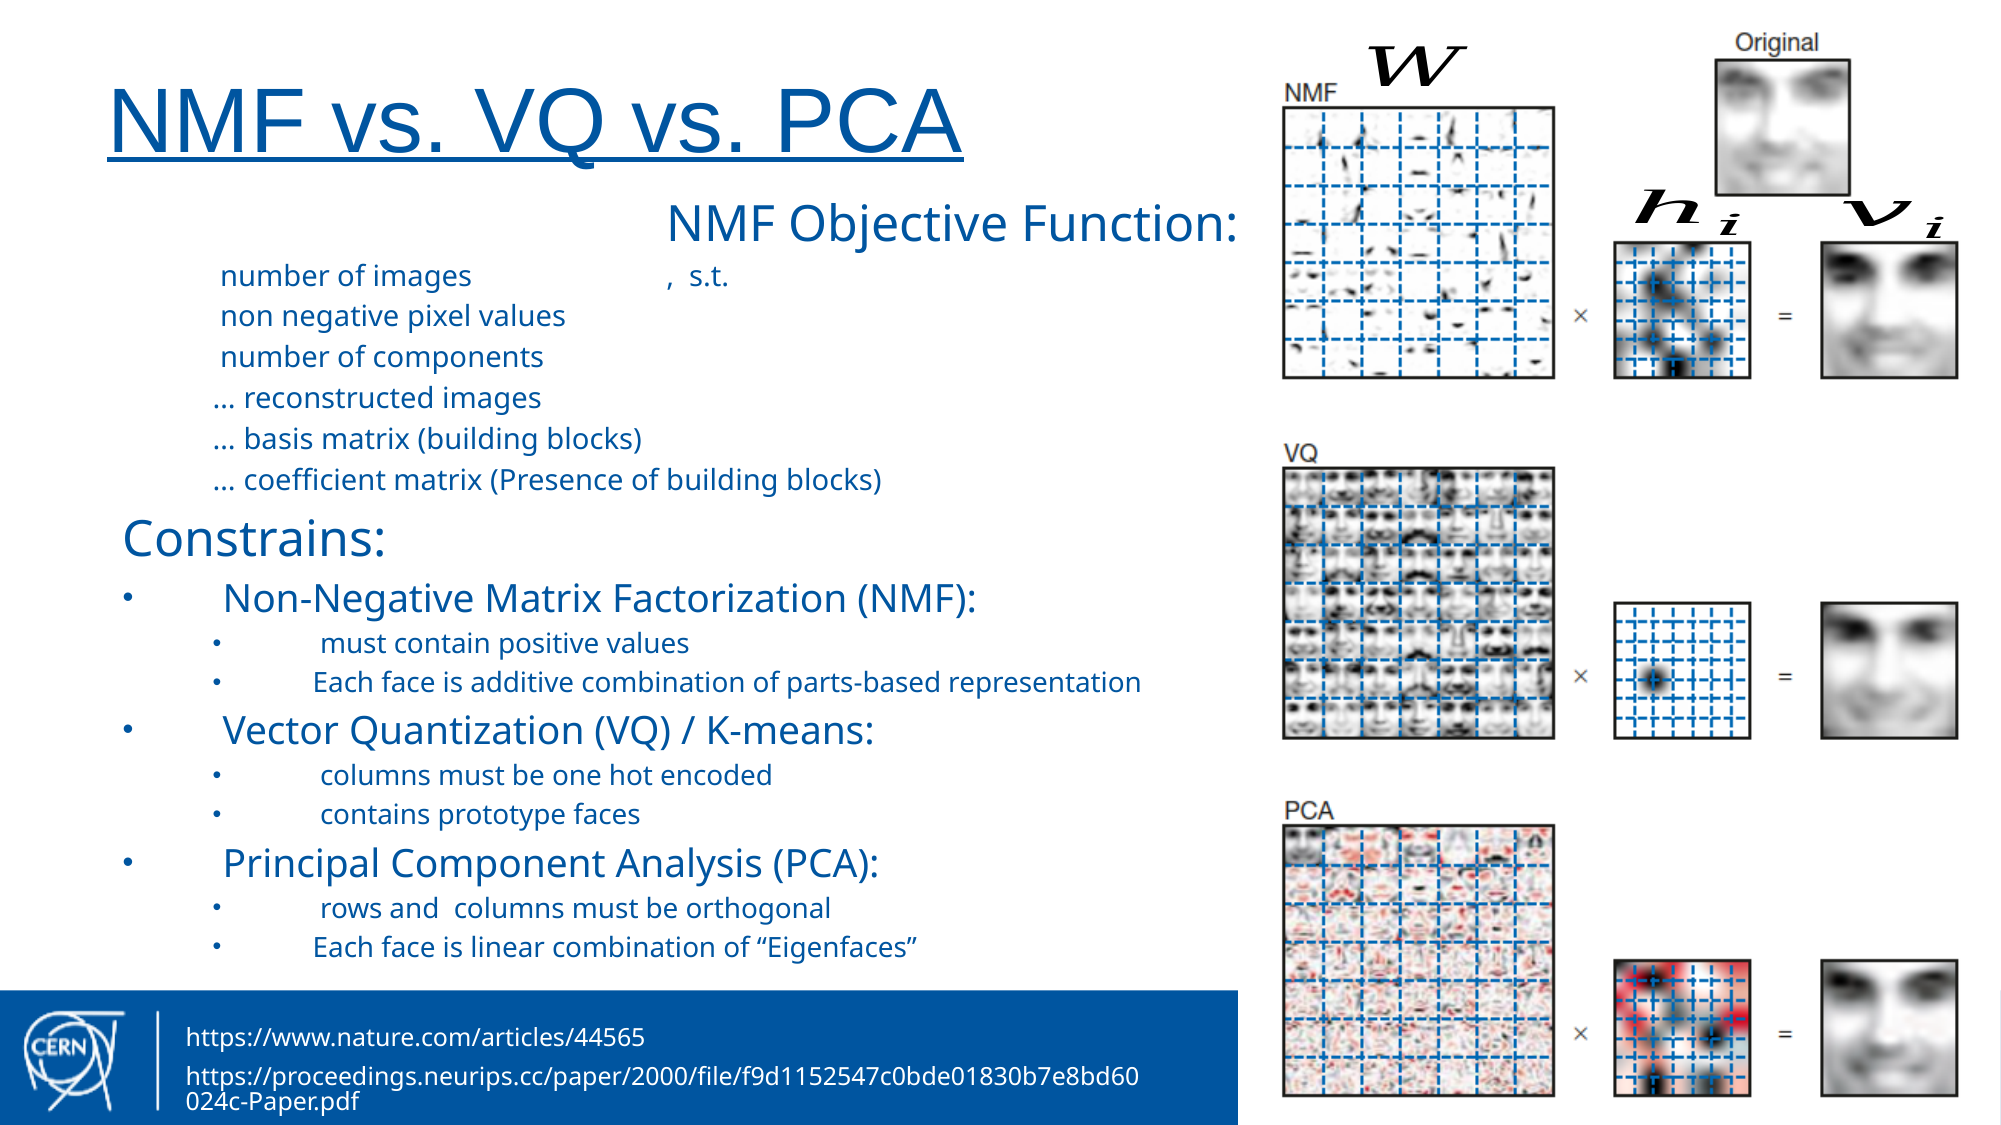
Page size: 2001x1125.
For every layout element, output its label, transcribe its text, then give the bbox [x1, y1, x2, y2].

title NMF vs. VQ vs. PCA [99, 38, 1228, 193]
picture [1238, 0, 2000, 1125]
text_box https://www.nature.com/articles/44565 https://proceedings.neurips.cc/paper/2000/file/f9d1152547c0bde01830b7e8bd60024c-Paper.pdf [162, 1014, 1163, 1125]
